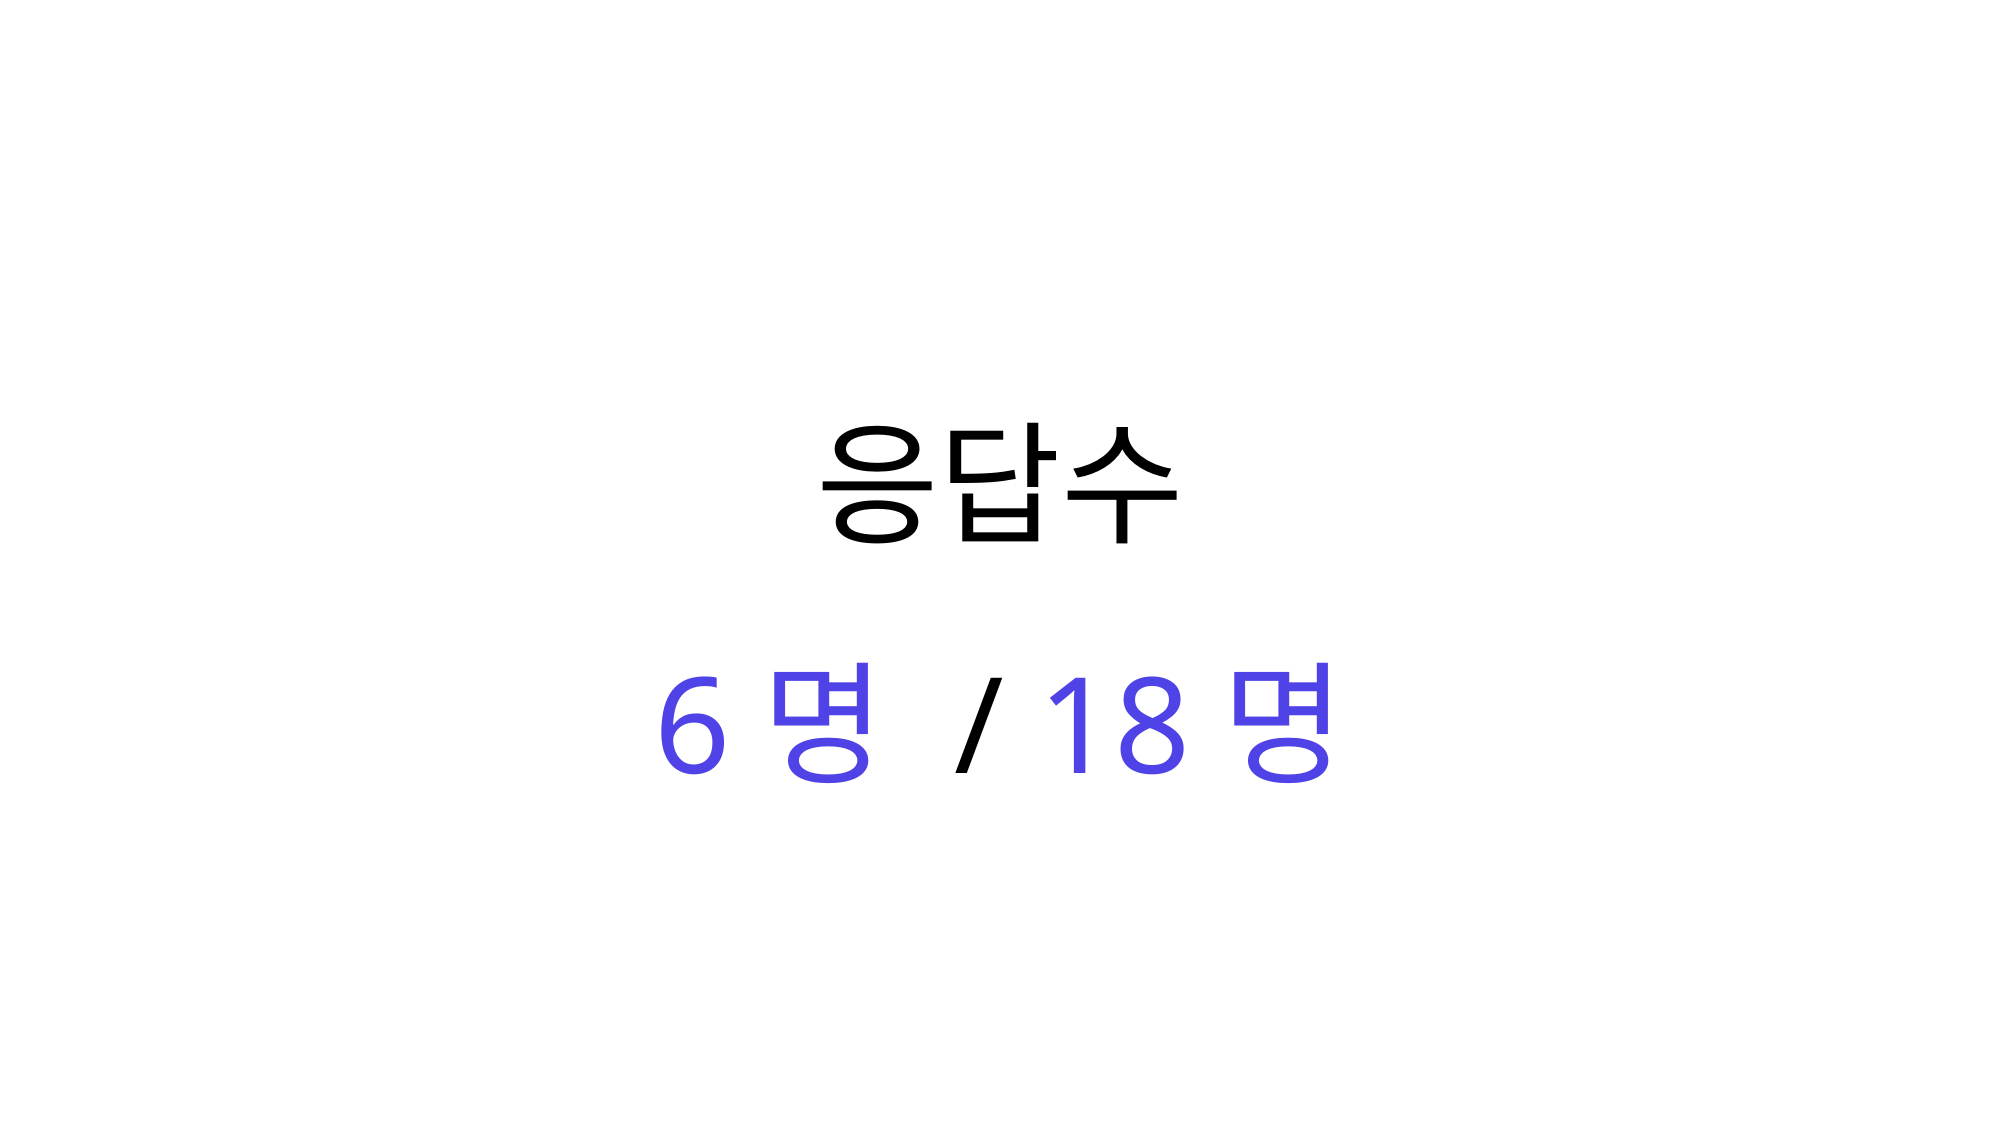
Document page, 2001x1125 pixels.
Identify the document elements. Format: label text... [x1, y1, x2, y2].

text_box 응답수 6명 / 18명 [639, 312, 1361, 808]
